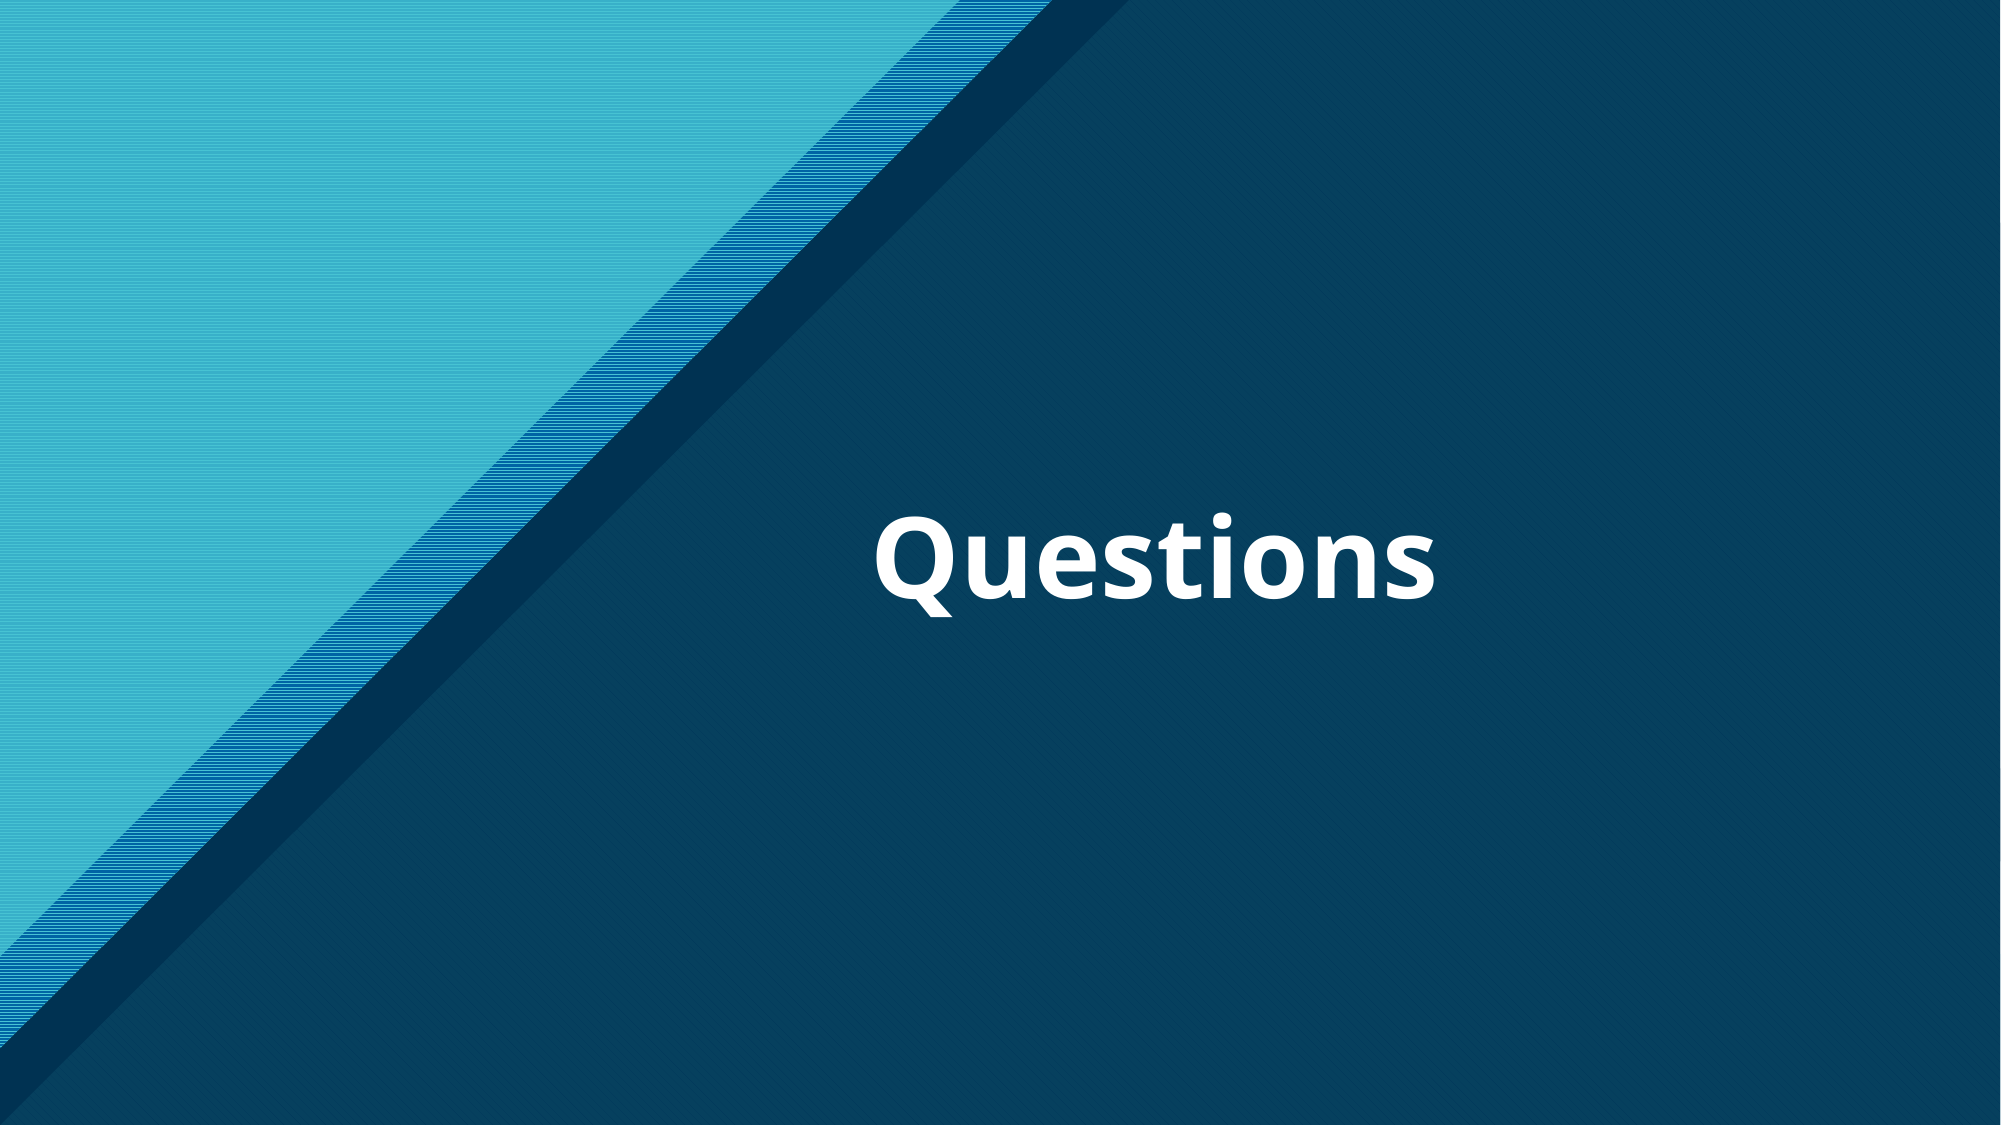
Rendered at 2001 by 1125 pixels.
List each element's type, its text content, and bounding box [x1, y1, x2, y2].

title Questions [855, 460, 1668, 665]
